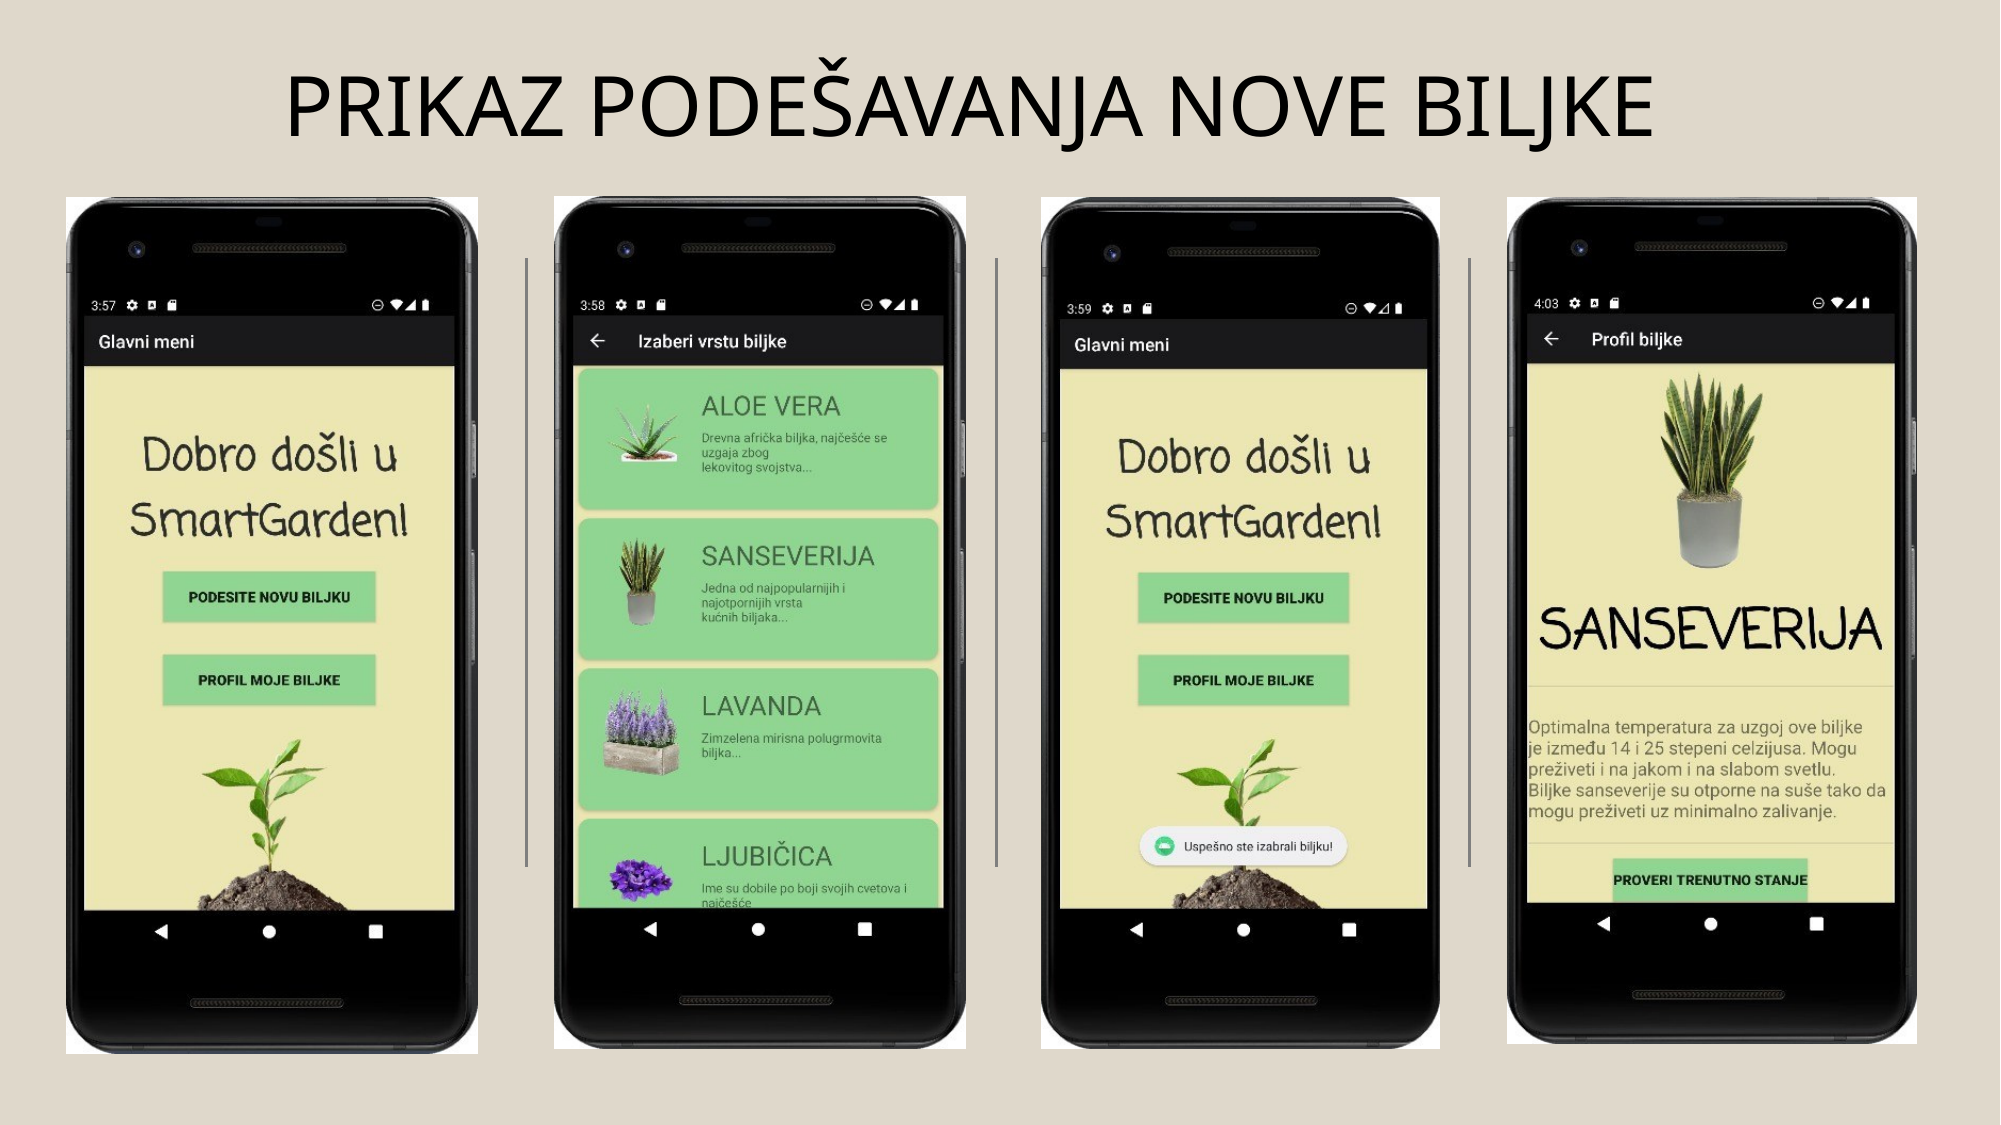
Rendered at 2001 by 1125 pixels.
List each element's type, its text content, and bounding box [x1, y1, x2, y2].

picture [66, 197, 478, 1054]
picture [553, 196, 966, 1049]
picture [1041, 197, 1440, 1049]
picture [1507, 197, 1917, 1044]
text_box PRIKAZ PODEŠAVANJA NOVE BILJKE [74, 46, 1868, 161]
